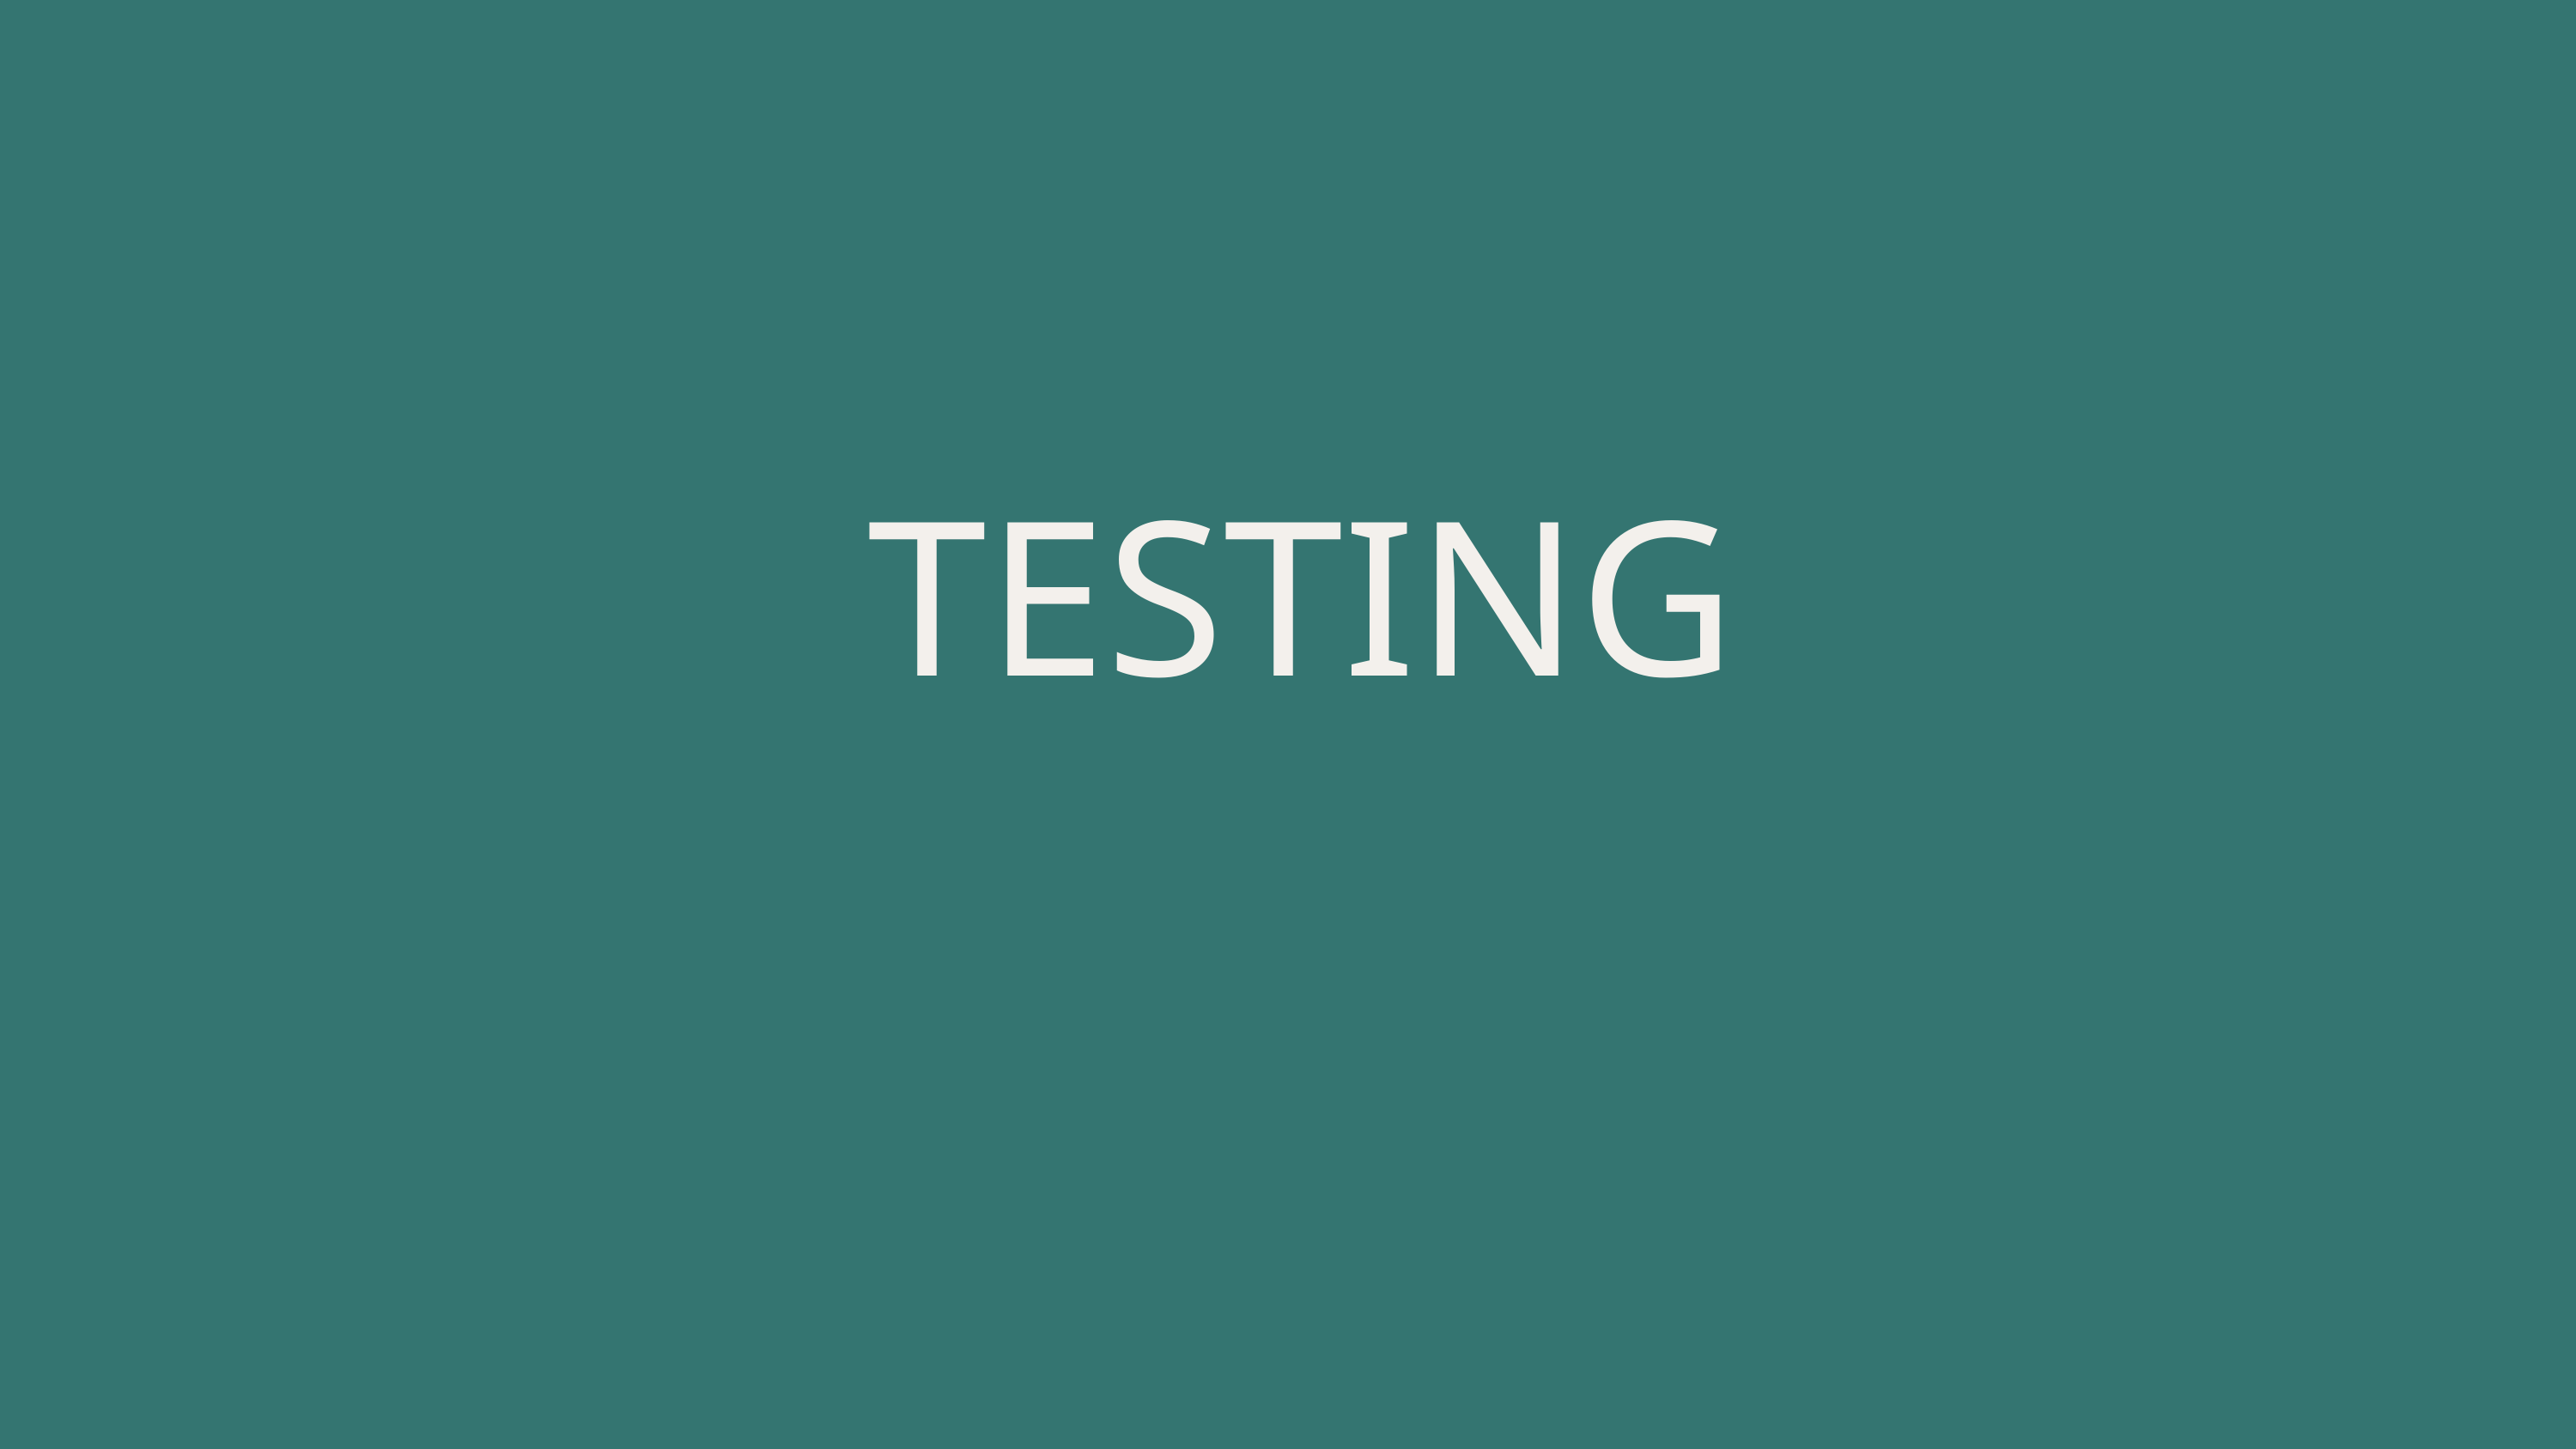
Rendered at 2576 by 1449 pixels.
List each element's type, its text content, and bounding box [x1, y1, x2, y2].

text_box TESTING [404, 512, 2255, 719]
